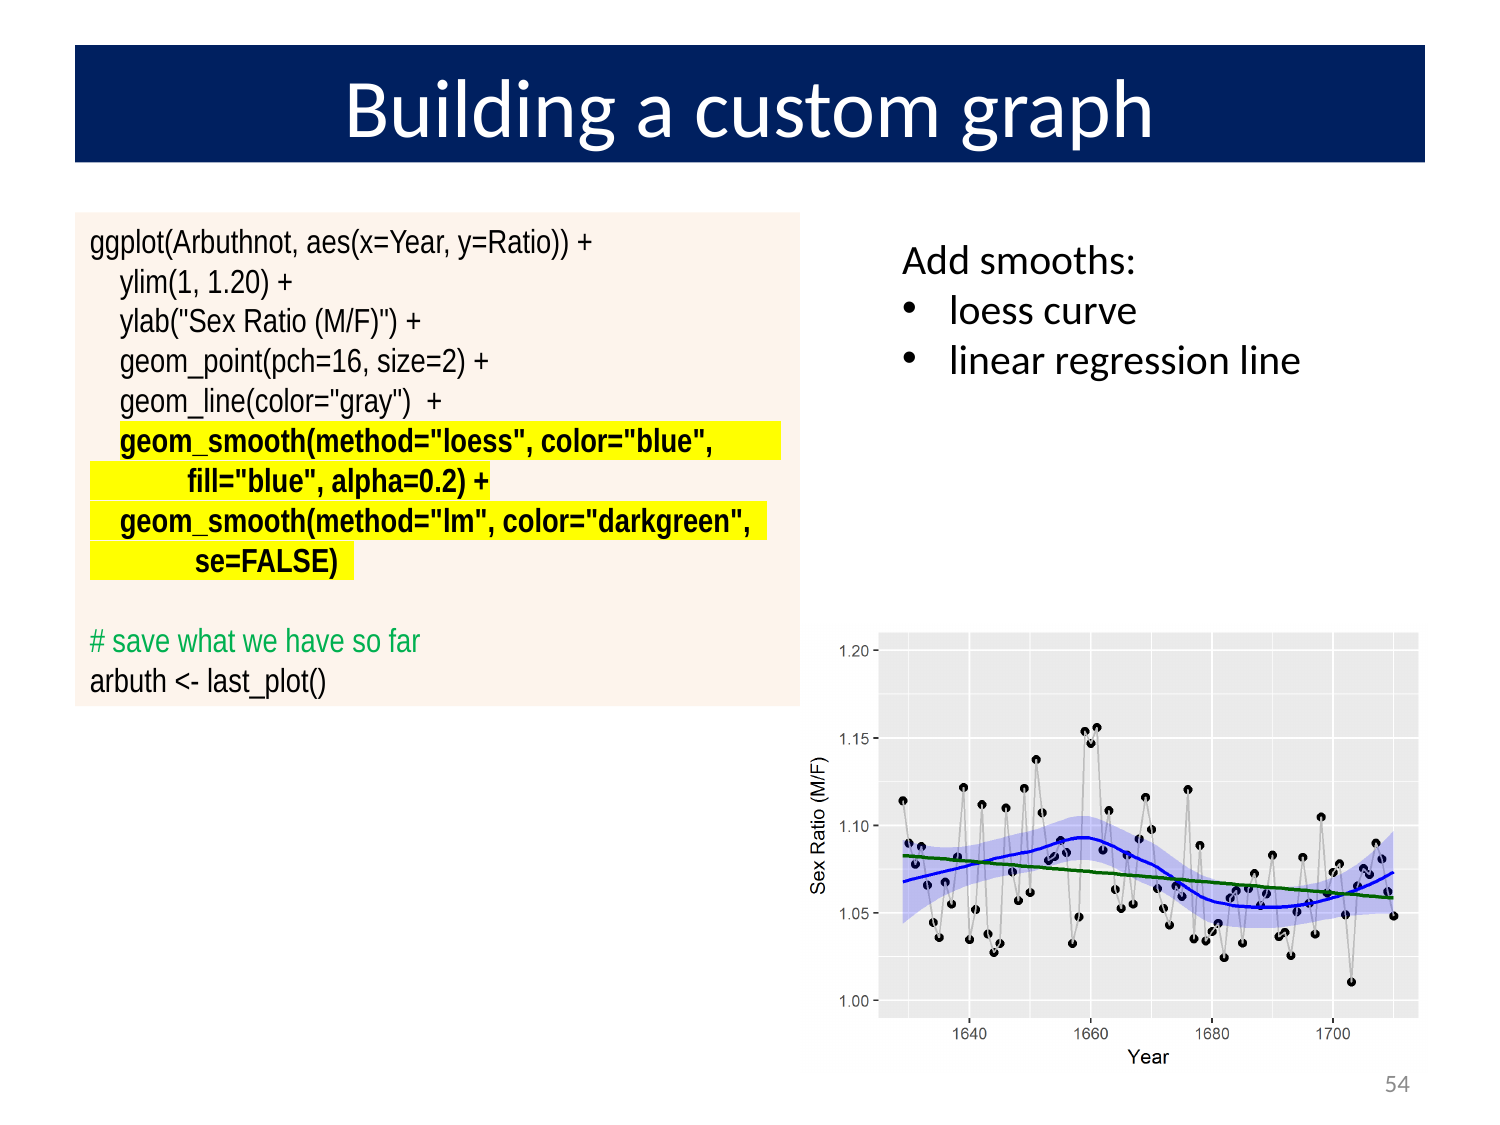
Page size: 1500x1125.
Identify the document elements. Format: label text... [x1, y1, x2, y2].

title Building a custom graph [75, 45, 1425, 163]
picture [799, 623, 1429, 1073]
slide_number 54 [1074, 1081, 1425, 1103]
text_box ggplot(Arbuthnot, aes(x=Year, y=Ratio)) + ylim(1, 1.20) + ylab("Sex Ratio (M/F)") + geom_point(pch=16, size=2) + geom_line(color="gray") + geom_smooth(method="loess", color="blue", fill="blue", alpha=0.2) + geom_smooth(method="lm", color="darkgreen", se=FALSE) # save what we have so far arbuth <- last_plot() [75, 212, 800, 707]
text_box Add smooths: loess curve linear regression line [887, 224, 1428, 390]
